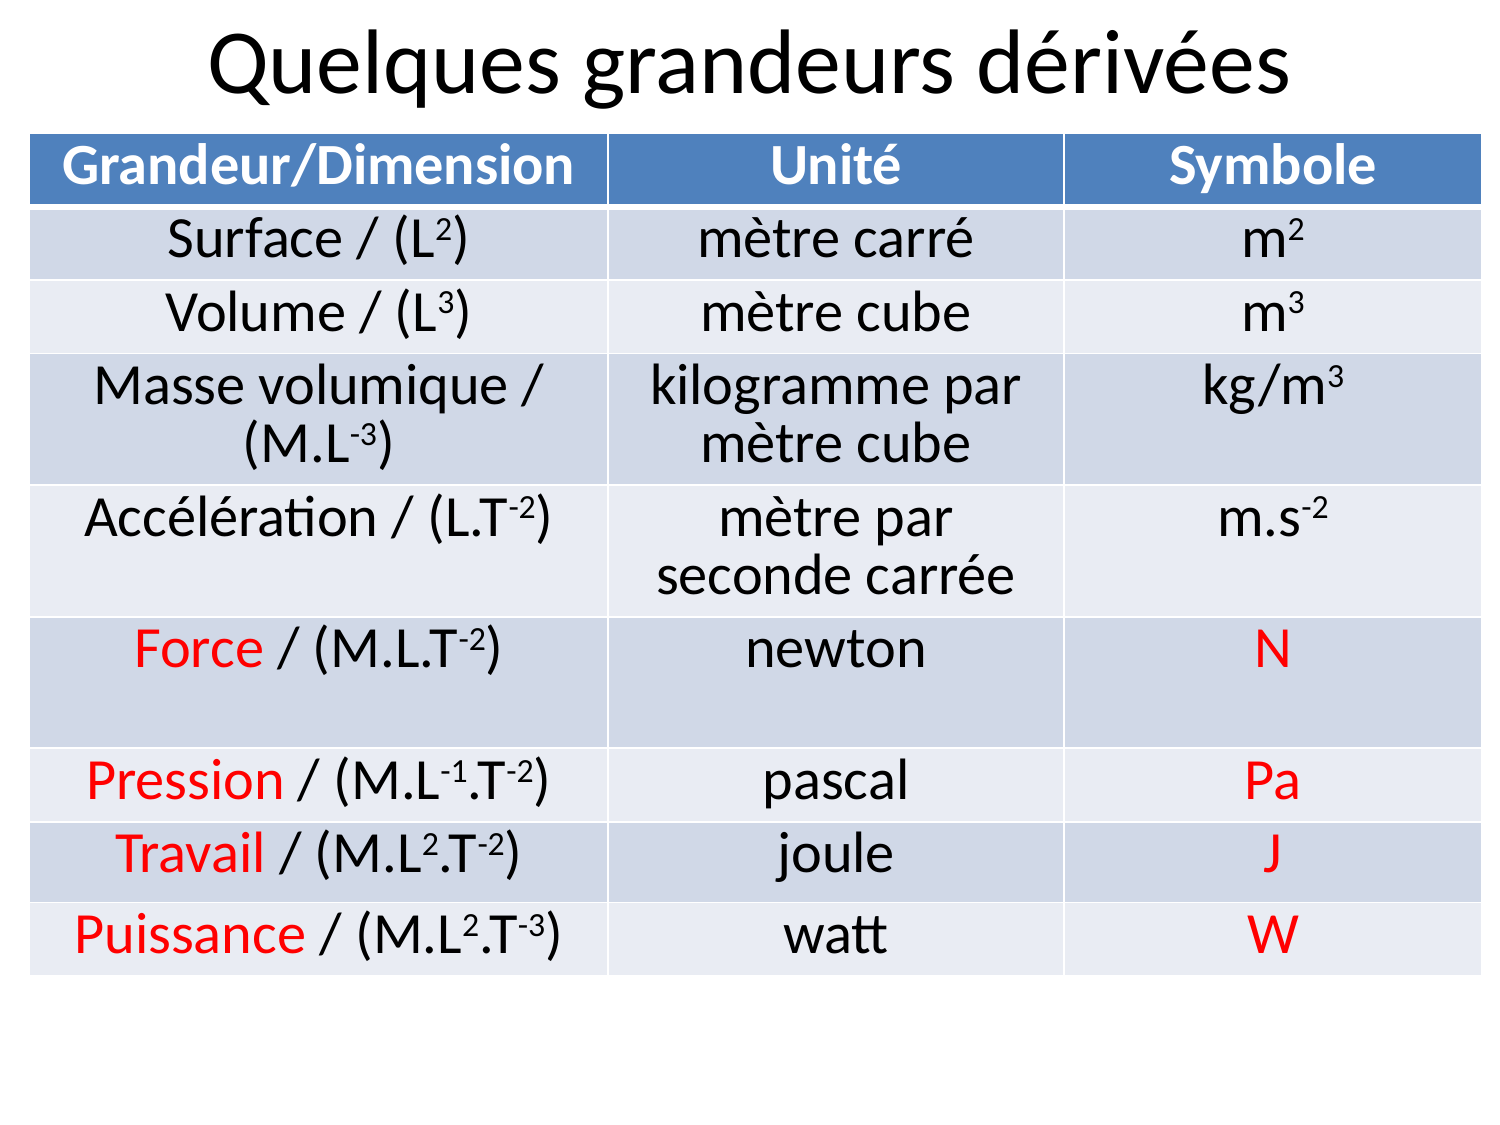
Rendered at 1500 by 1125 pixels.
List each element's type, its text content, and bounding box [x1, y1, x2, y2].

table_cell m2 [1065, 210, 1481, 279]
table_cell pascal [609, 749, 1063, 821]
table_cell mètre carré [609, 210, 1063, 279]
table_cell kg/m3 [1065, 354, 1481, 484]
table_cell mètre par seconde carrée [609, 486, 1063, 616]
table_cell Puissance / (M.L2.T-3) [30, 903, 607, 975]
table_cell kilogramme par mètre cube [609, 354, 1063, 484]
table_cell J [1065, 823, 1481, 902]
table_cell Masse volumique / (M.L-3) [30, 354, 607, 484]
table_cell m.s-2 [1065, 486, 1481, 616]
table_cell Pression / (M.L-1.T-2) [30, 749, 607, 821]
table_cell joule [609, 823, 1063, 902]
table_cell Accélération / (L.T-2) [30, 486, 607, 616]
table_cell m3 [1065, 281, 1481, 353]
table_cell Volume / (L3) [30, 281, 607, 353]
table_cell N [1065, 618, 1481, 747]
table_cell newton [609, 618, 1063, 747]
table_header Grandeur/Dimension [30, 134, 607, 204]
table_cell Force / (M.L.T-2) [30, 618, 607, 747]
table_header Unité [609, 134, 1063, 204]
table_cell W [1065, 903, 1481, 975]
table_cell Pa [1065, 749, 1481, 821]
title Quelques grandeurs dérivées [75, 0, 1425, 133]
table_cell mètre cube [609, 281, 1063, 353]
table_cell Travail / (M.L2.T-2) [30, 823, 607, 902]
table_header Symbole [1065, 134, 1481, 204]
table_cell watt [609, 903, 1063, 975]
table_cell Surface / (L2) [30, 210, 607, 279]
